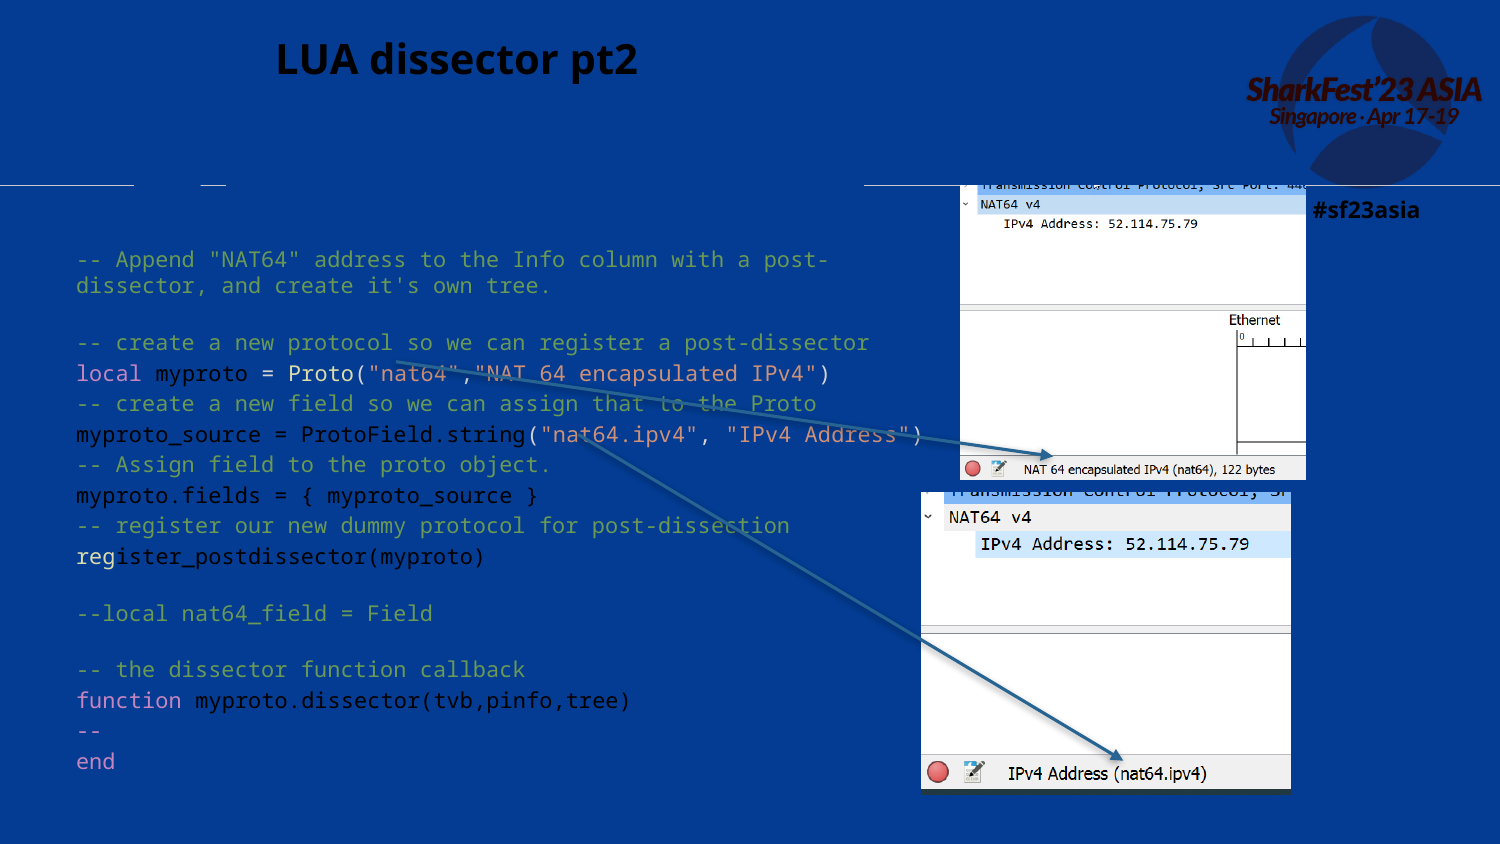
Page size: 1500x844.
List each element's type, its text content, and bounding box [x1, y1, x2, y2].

picture [921, 492, 1292, 795]
picture [960, 15, 1484, 480]
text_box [395, 361, 1054, 457]
title LUA dissector pt2 [260, 21, 897, 94]
list -- Append "NAT64" address to the Info column with a post-dissector, and create it's own tree. -- create a new protocol so we can register a post-dissector local myproto = Proto("nat64","NAT 64 encapsulated IPv4") -- create a new field so we can assign that to the Proto myproto_source = ProtoField.string("nat64.ipv4", "IPv4 Address") -- Assign field to the proto object. myproto.fields = { myproto_source } -- register our new dummy protocol for post-dissection register_postdissector(myproto) --local nat64_field = Field -- the dissector function callback function myproto.dissector(tvb,pinfo,tree) -- end [61, 230, 1179, 823]
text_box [578, 434, 1124, 761]
